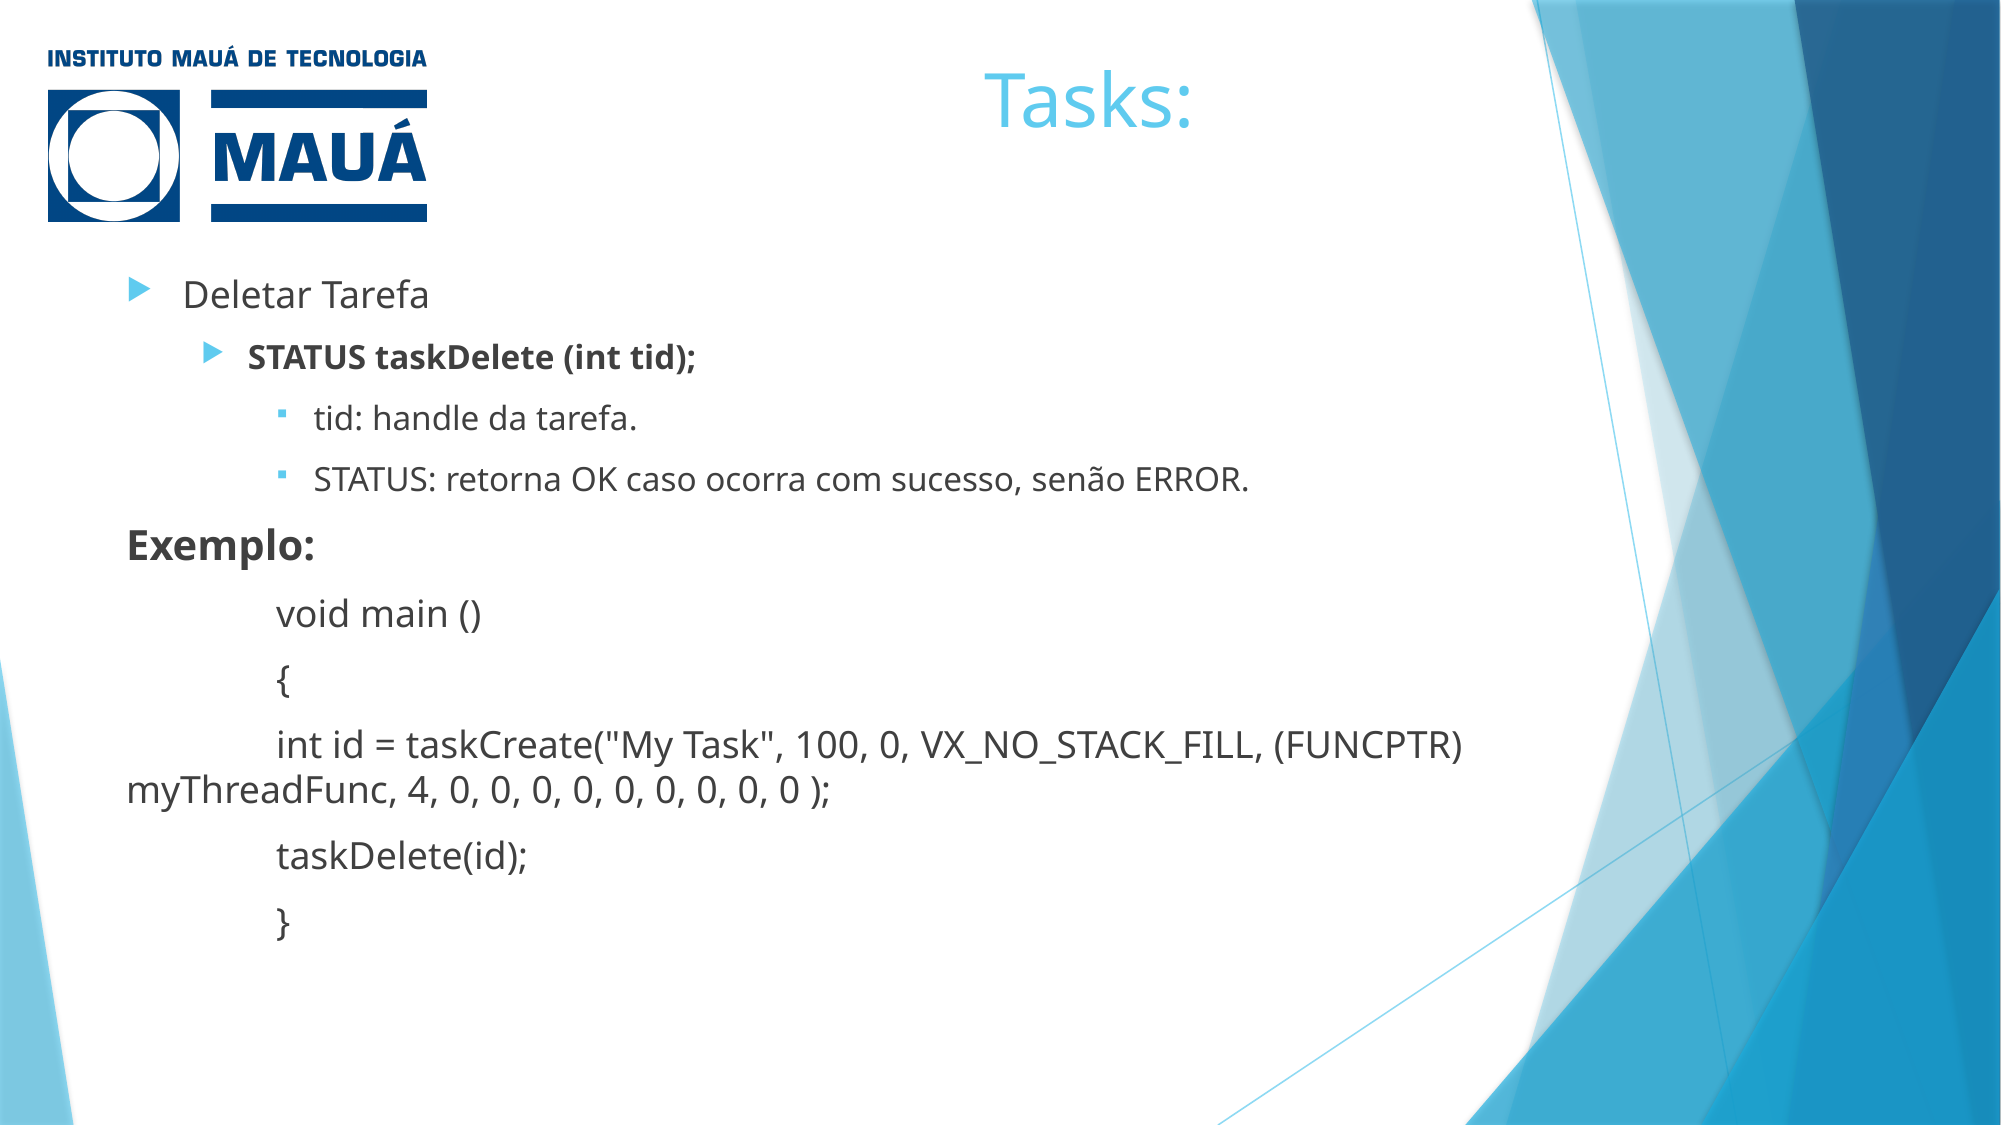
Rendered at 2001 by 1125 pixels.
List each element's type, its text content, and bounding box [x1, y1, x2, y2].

text_box Tasks: [970, 45, 1518, 106]
list Deletar Tarefa STATUS taskDelete (int tid); tid: handle da tarefa. STATUS: retorna OK caso ocorra com sucesso, senão ERROR. Exemplo: void main () { int id = taskCreate("My Task", 100, 0, VX_NO_STACK_FILL, (FUNCPTR) myThreadFunc, 4, 0, 0, 0, 0, 0, 0, 0, 0, 0 ); taskDelete(id); } [111, 263, 1522, 1109]
picture [47, 44, 428, 223]
